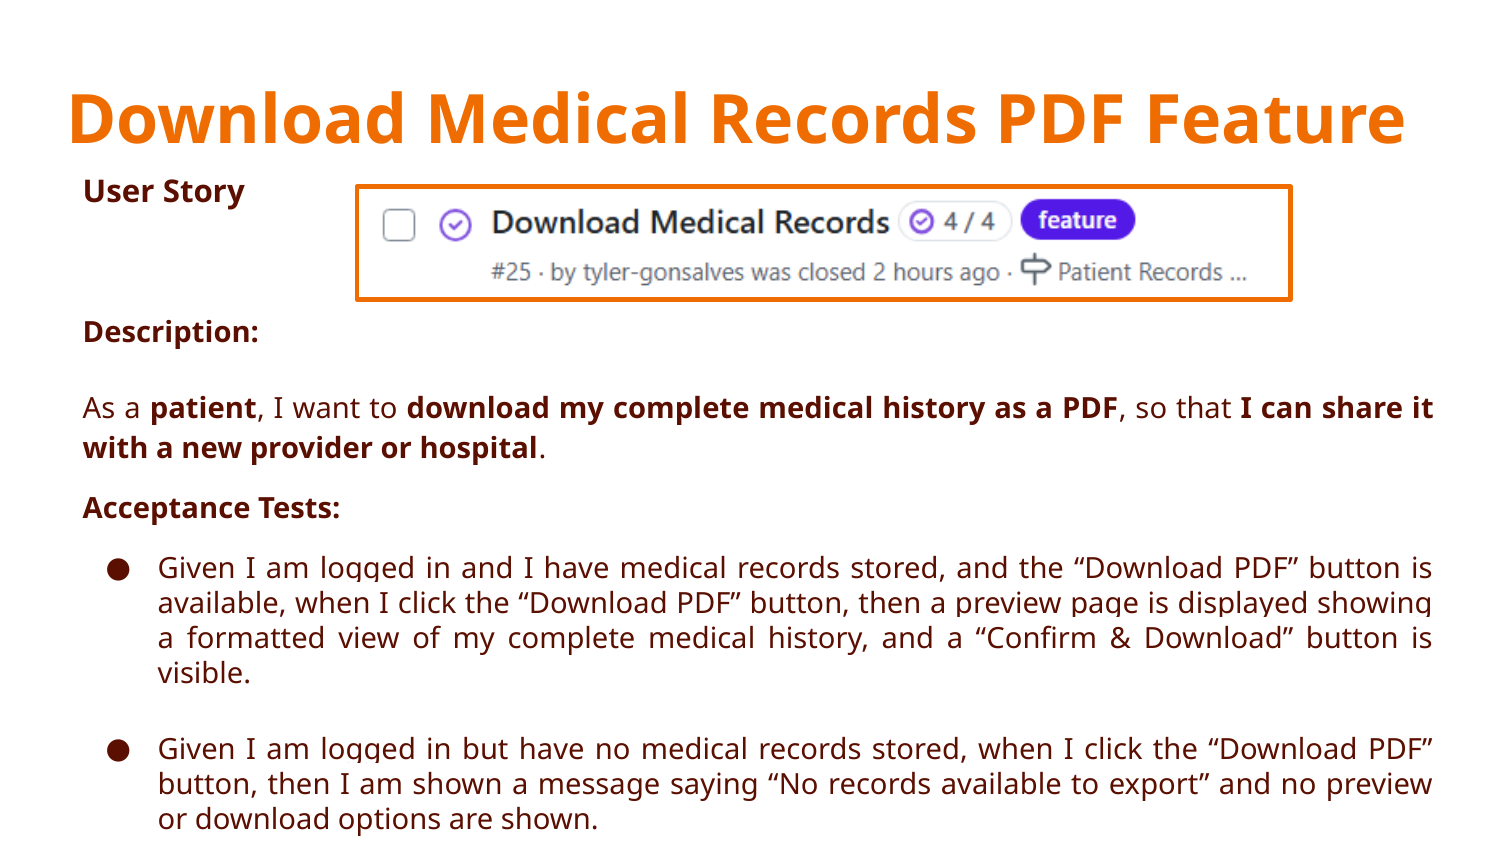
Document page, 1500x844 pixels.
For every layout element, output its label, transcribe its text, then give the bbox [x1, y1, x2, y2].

picture [358, 188, 1289, 298]
title Download Medical Records PDF Feature [51, 60, 1449, 177]
list User Story Description: As a patient, I want to download my complete medical history as a PDF, so that I can share it with a new provider or hospital. Acceptance Tests: Given I am logged in and I have medical records stored, and the “Download PDF” button is available, when I click the “Download PDF” button, then a preview page is displayed showing a formatted view of my complete medical history, and a “Confirm & Download” button is visible. Given I am logged in but have no medical records stored, when I click the “Download PDF” button, then I am shown a message saying “No records available to export” and no preview or download options are shown. [67, 156, 1449, 821]
